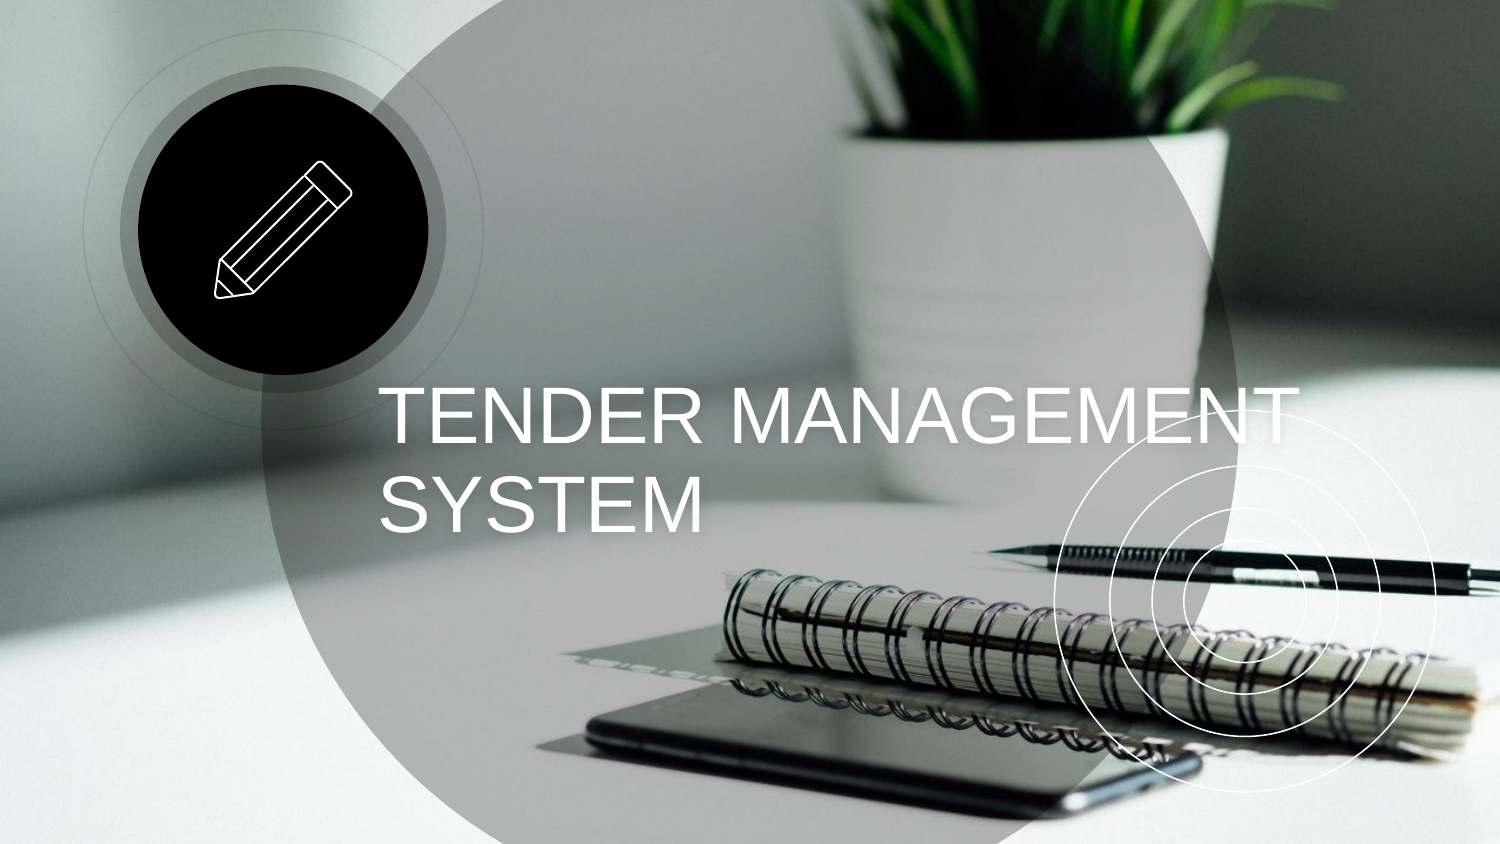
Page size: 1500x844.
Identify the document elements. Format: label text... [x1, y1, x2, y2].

title TENDER MANAGEMENT SYSTEM [362, 326, 1358, 595]
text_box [214, 161, 352, 299]
picture [0, 0, 1500, 844]
